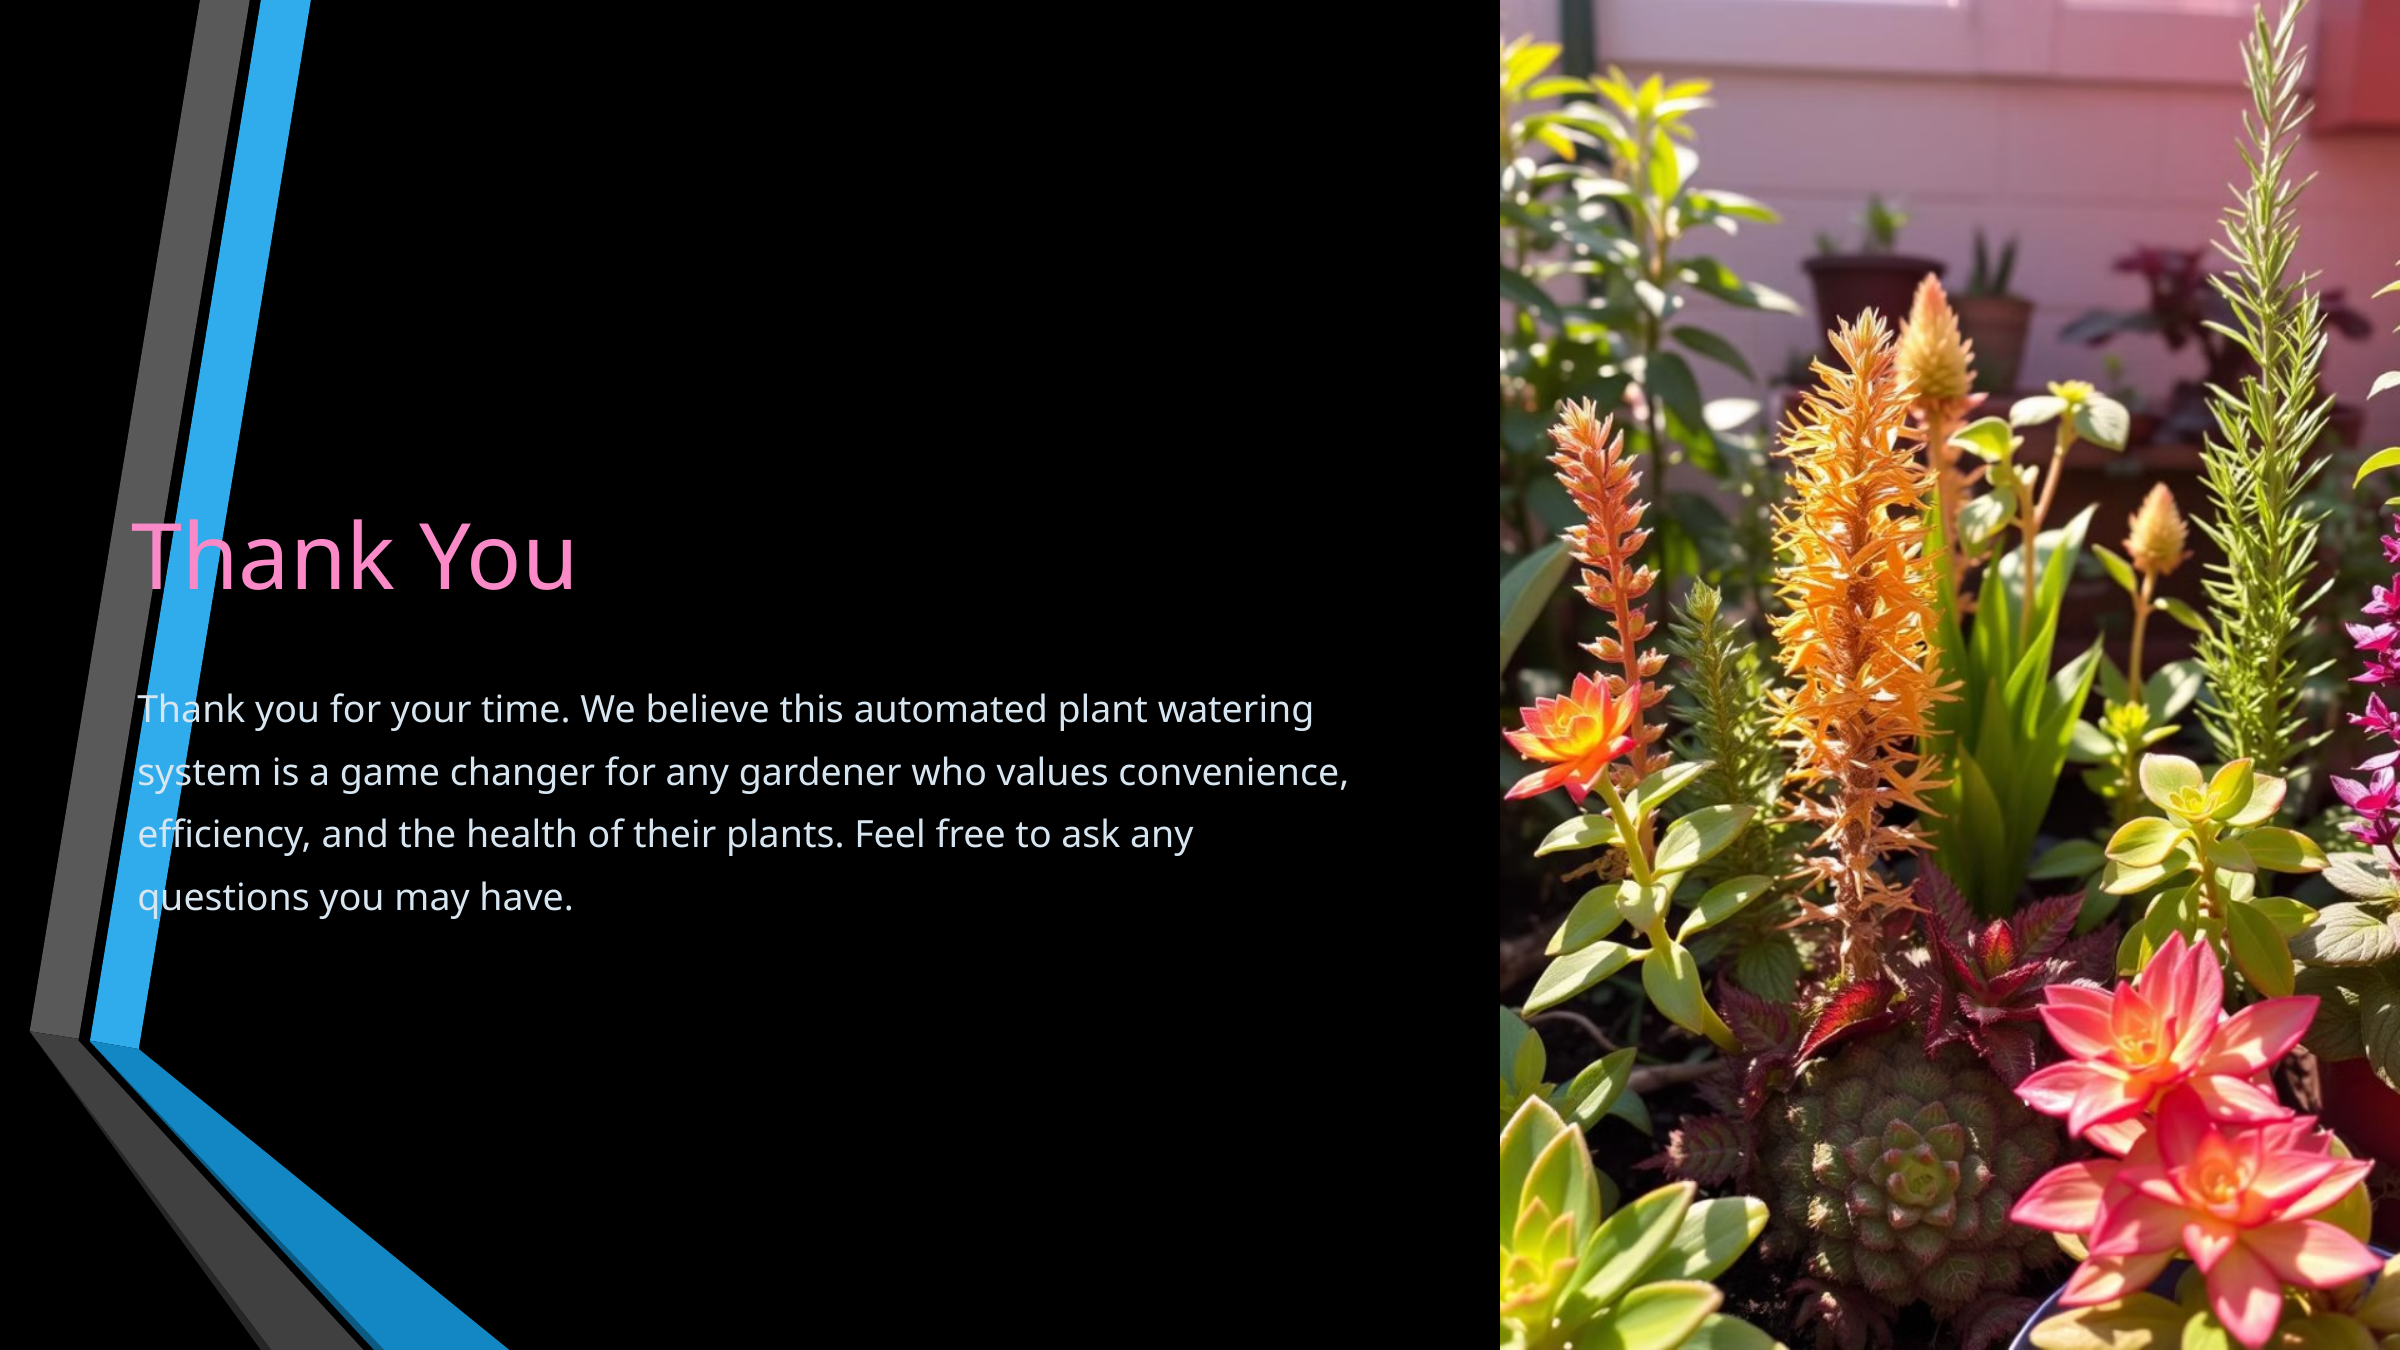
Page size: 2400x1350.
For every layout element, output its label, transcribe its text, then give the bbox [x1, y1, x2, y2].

picture [1499, 0, 2400, 1350]
text_box Thank You [130, 493, 580, 609]
text_box Thank you for your time. We believe this automated plant watering system is a game changer for any gardener who values convenience, efficiency, and the health of their plants. Feel free to ask any questions you may have. [137, 667, 1363, 918]
